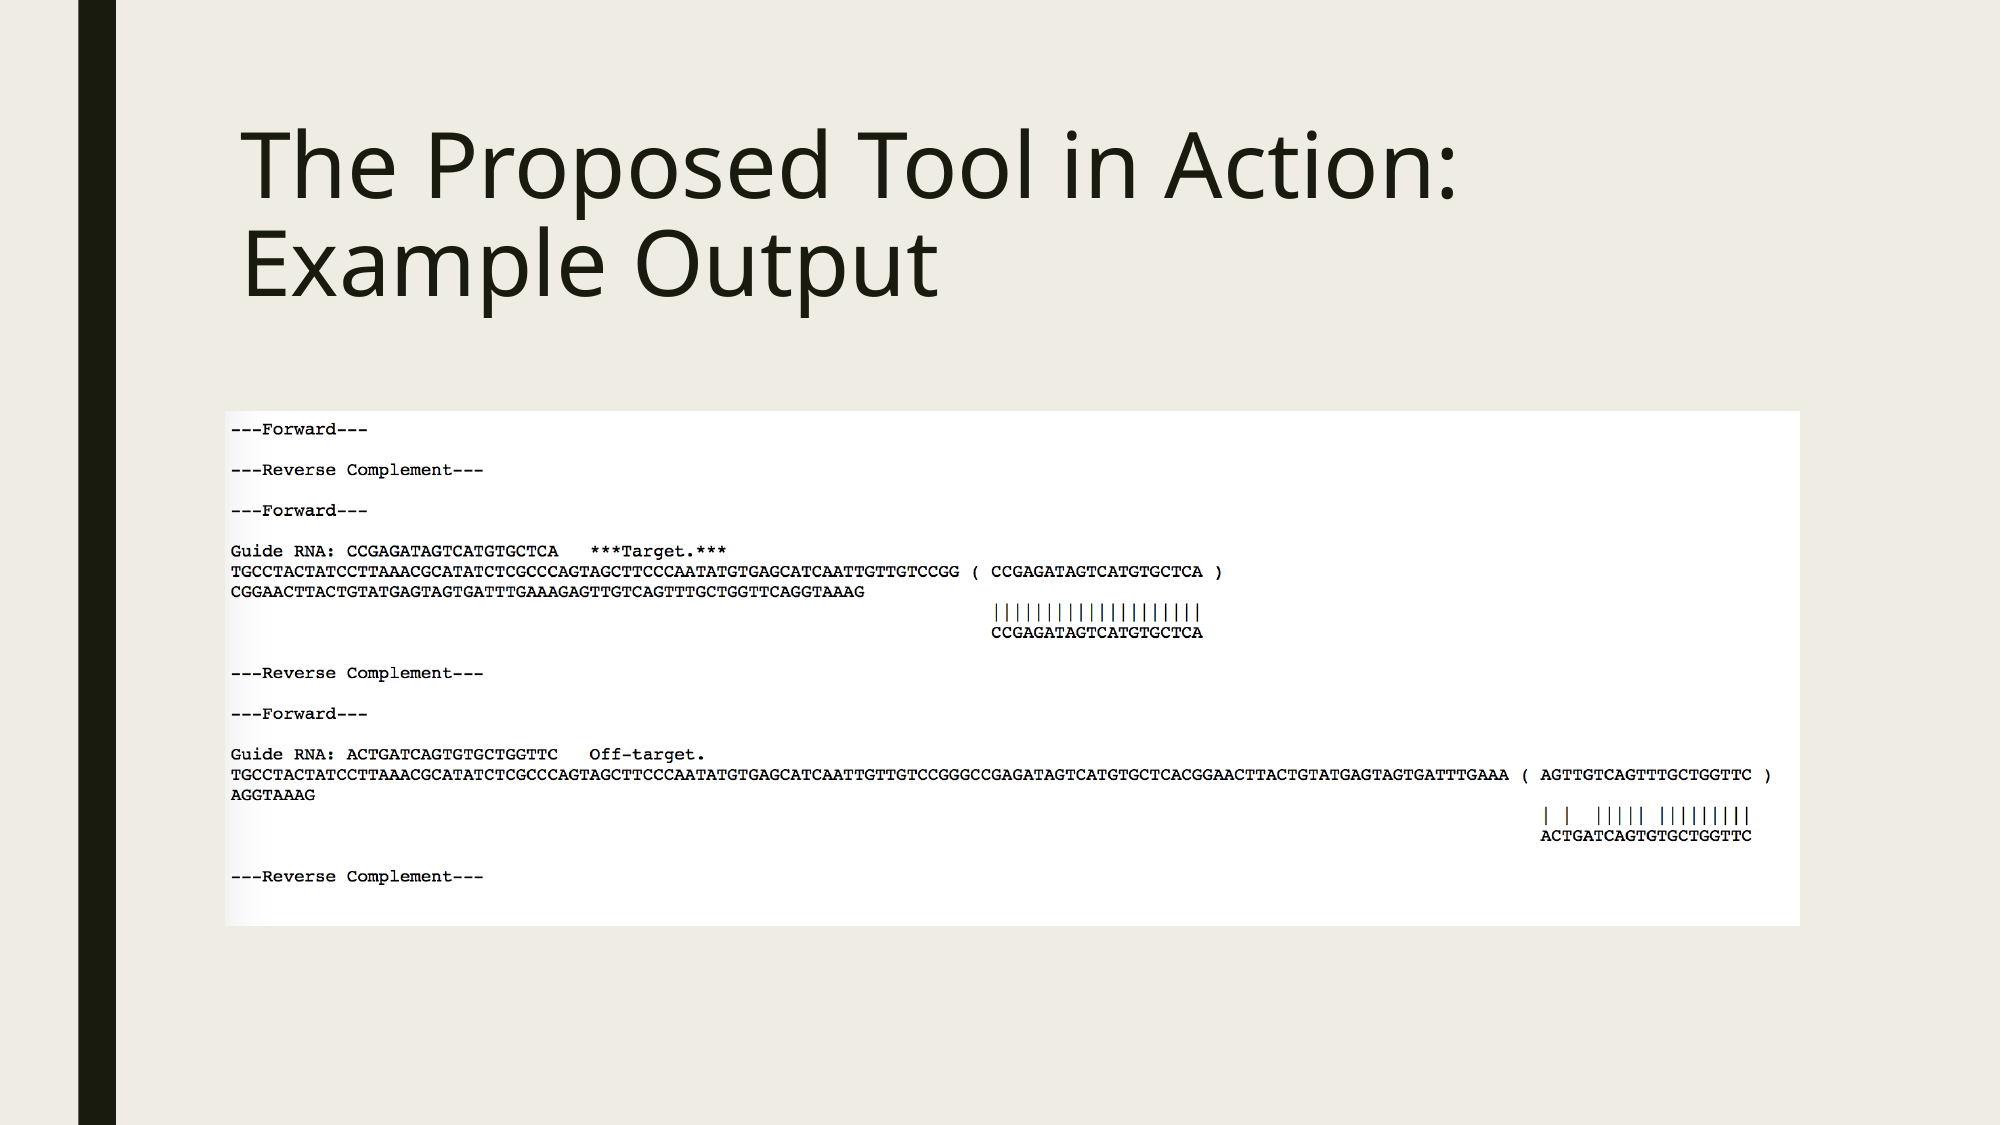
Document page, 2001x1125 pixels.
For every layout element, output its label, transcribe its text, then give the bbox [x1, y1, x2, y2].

title The Proposed Tool in Action: Example Output [225, 112, 1800, 357]
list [224, 411, 1800, 926]
